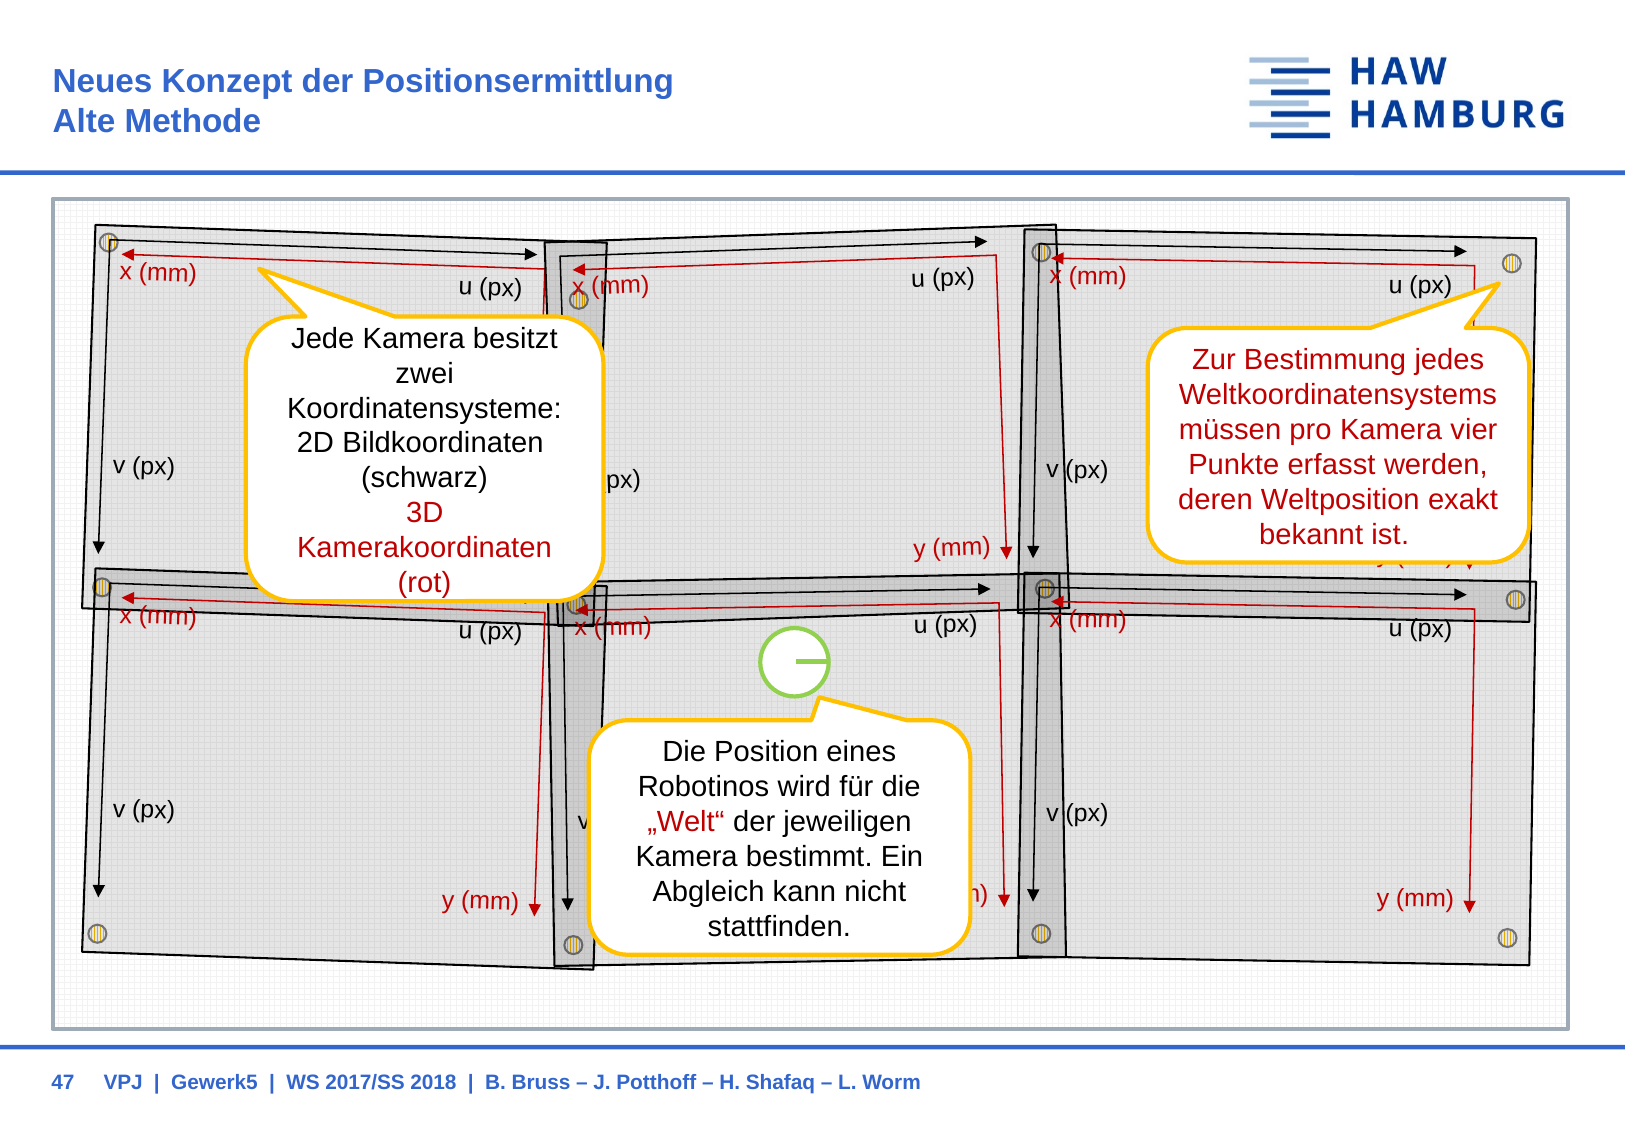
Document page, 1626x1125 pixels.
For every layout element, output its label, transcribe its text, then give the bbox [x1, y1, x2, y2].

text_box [602, 577, 1018, 962]
slide_number 47 [0, 1046, 81, 1094]
picture [1222, 30, 1589, 165]
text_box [88, 233, 548, 576]
footer VPJ | Gewerk5 | WS 2017/SS 2018 | B. Bruss – J. Potthoff – H. Shafaq – L. Worm [103, 1046, 1522, 1094]
title Neues Konzept der Positionsermittlung Alte Methode [52, 54, 1095, 173]
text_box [1020, 233, 1534, 577]
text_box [550, 233, 1019, 576]
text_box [88, 576, 601, 962]
text_box [51, 197, 1570, 1031]
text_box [760, 627, 829, 697]
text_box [1020, 576, 1533, 962]
